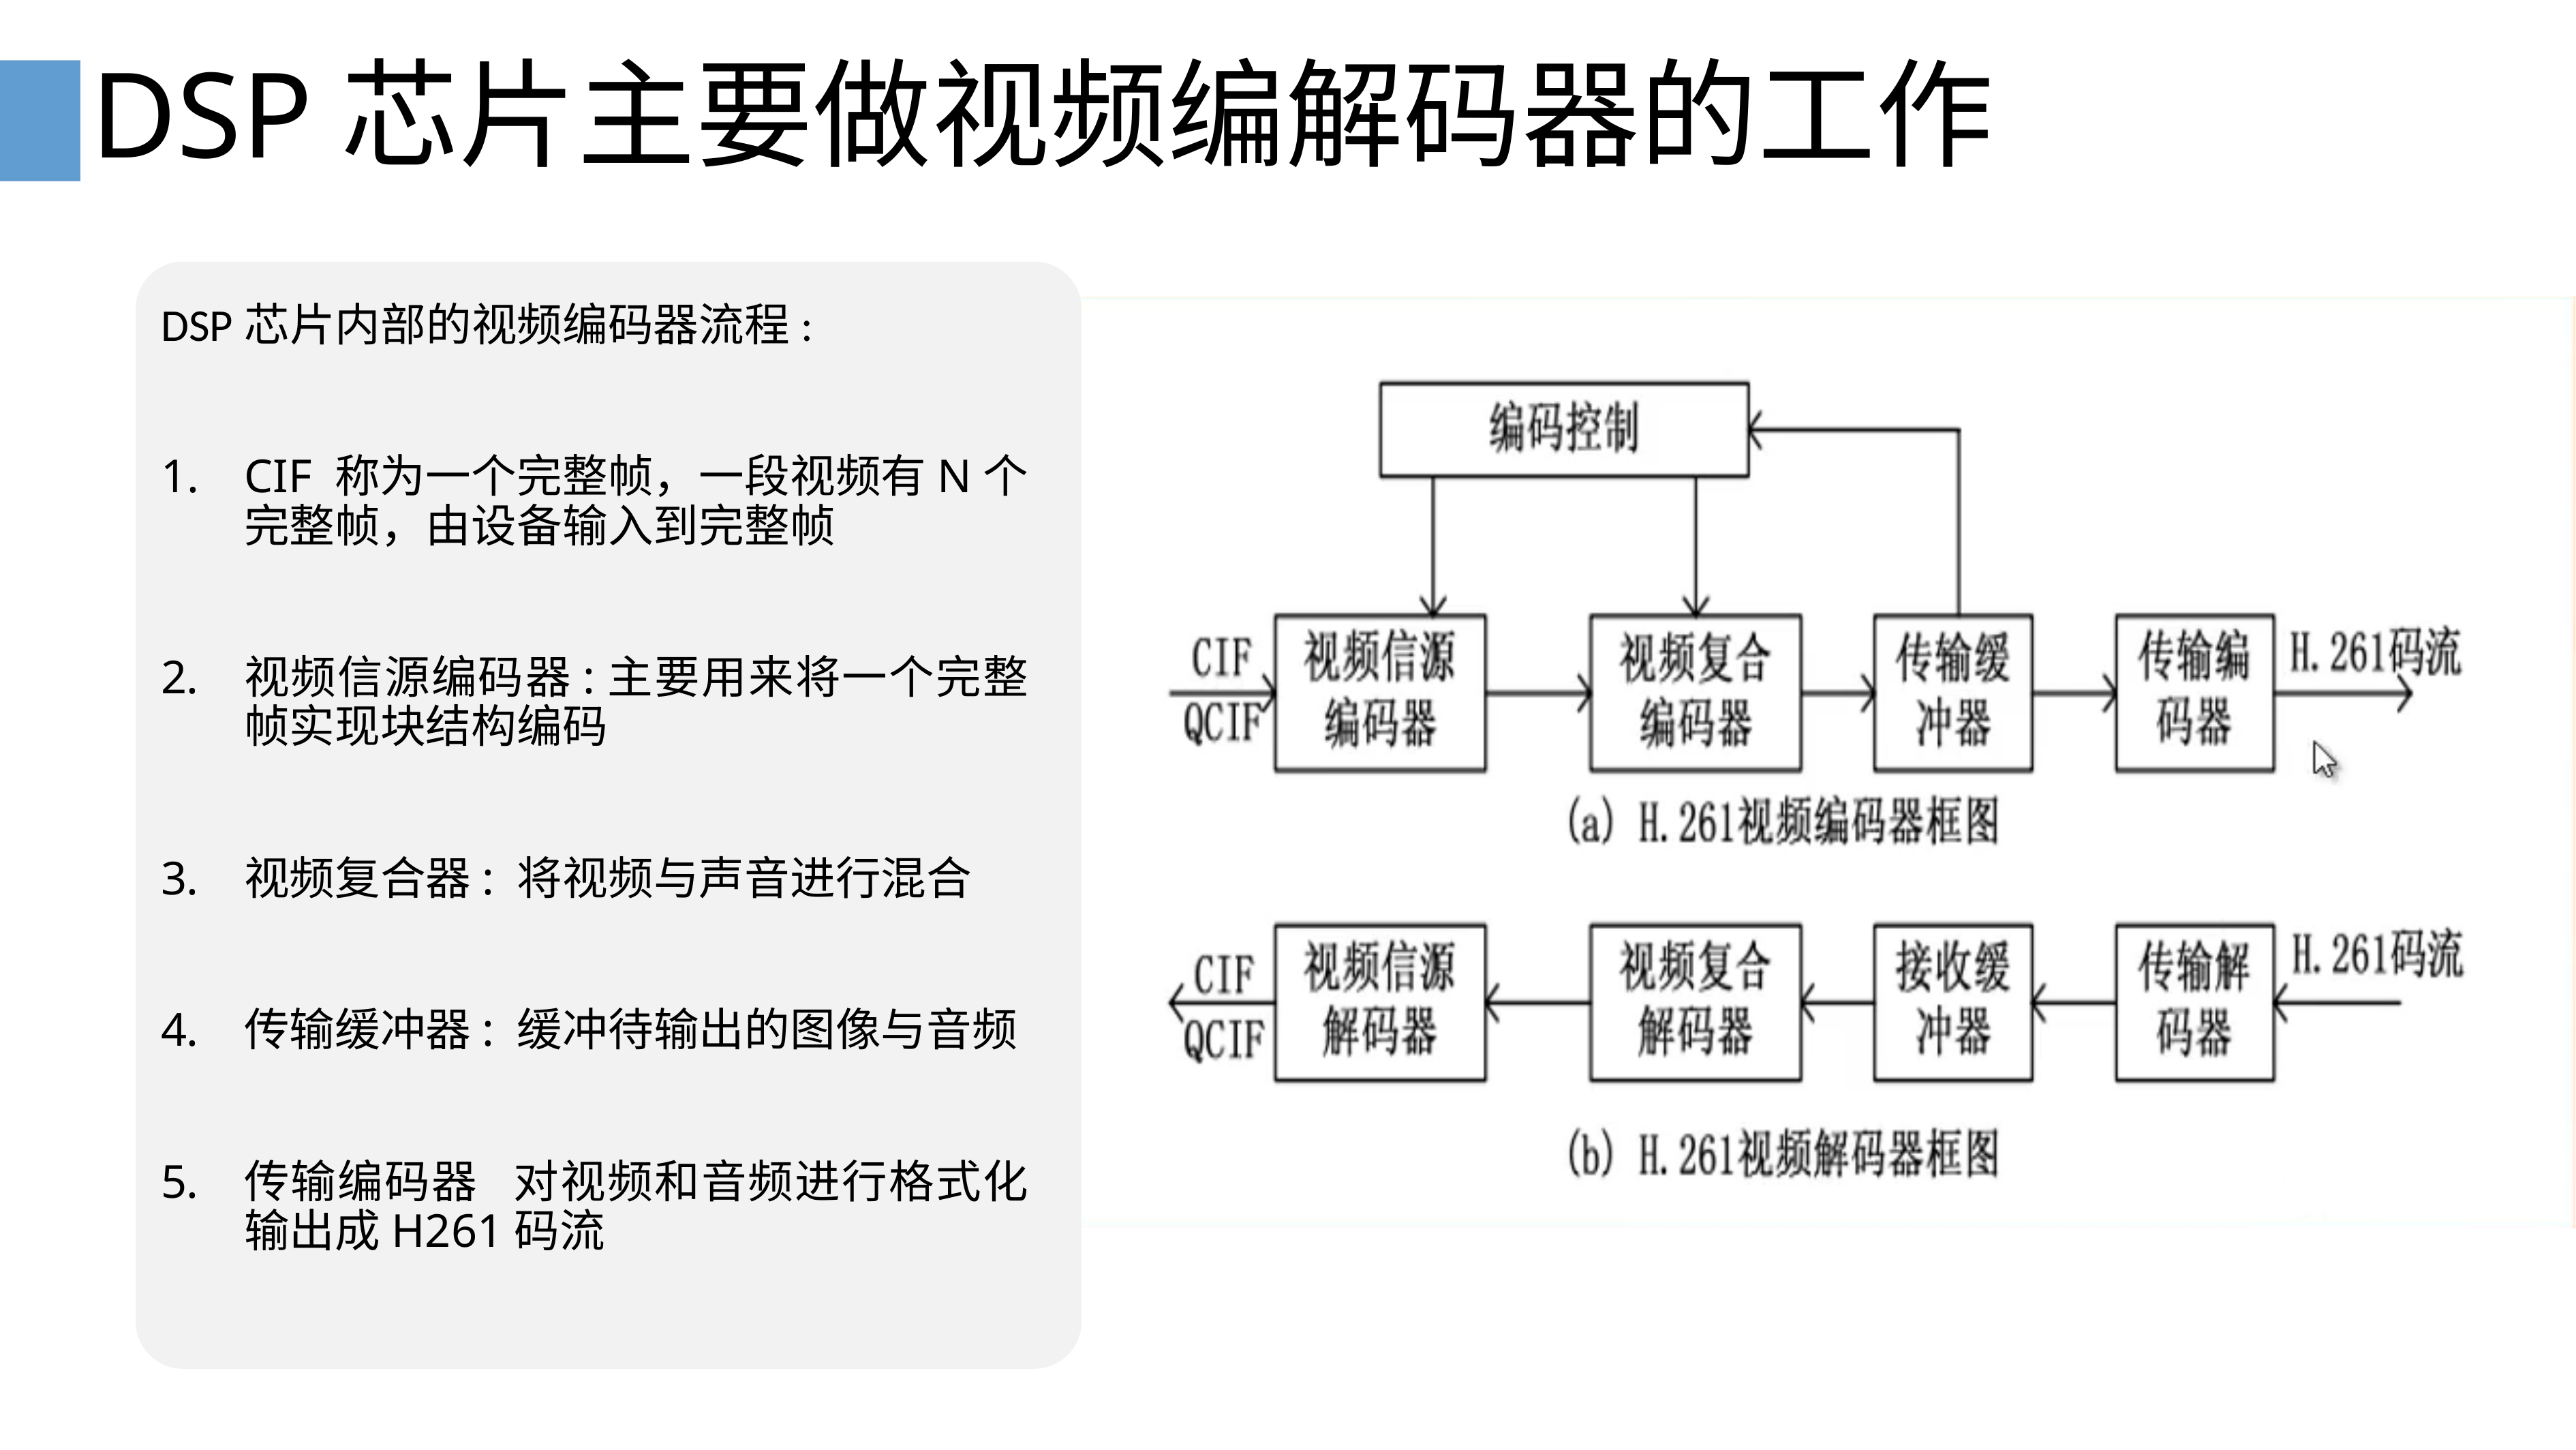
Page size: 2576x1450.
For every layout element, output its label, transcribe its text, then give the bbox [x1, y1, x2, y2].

picture [1054, 297, 2576, 1228]
text_box [135, 260, 1083, 1370]
text_box DSP芯片内部的视频编码器流程: CIF 称为一个完整帧，一段视频有N个完整帧，由设备输入到完整帧 视频信源编码器:主要用来将一个完整帧实现块结构编码 视频复合器: 将视频与声音进行混合 传输缓冲器: 缓冲待输出的图像与音频 传输编码器 对视频和音频进行格式化输出成H261码流 [151, 297, 1039, 1037]
title DSP芯片主要做视频编解码器的工作 [80, 58, 2496, 181]
